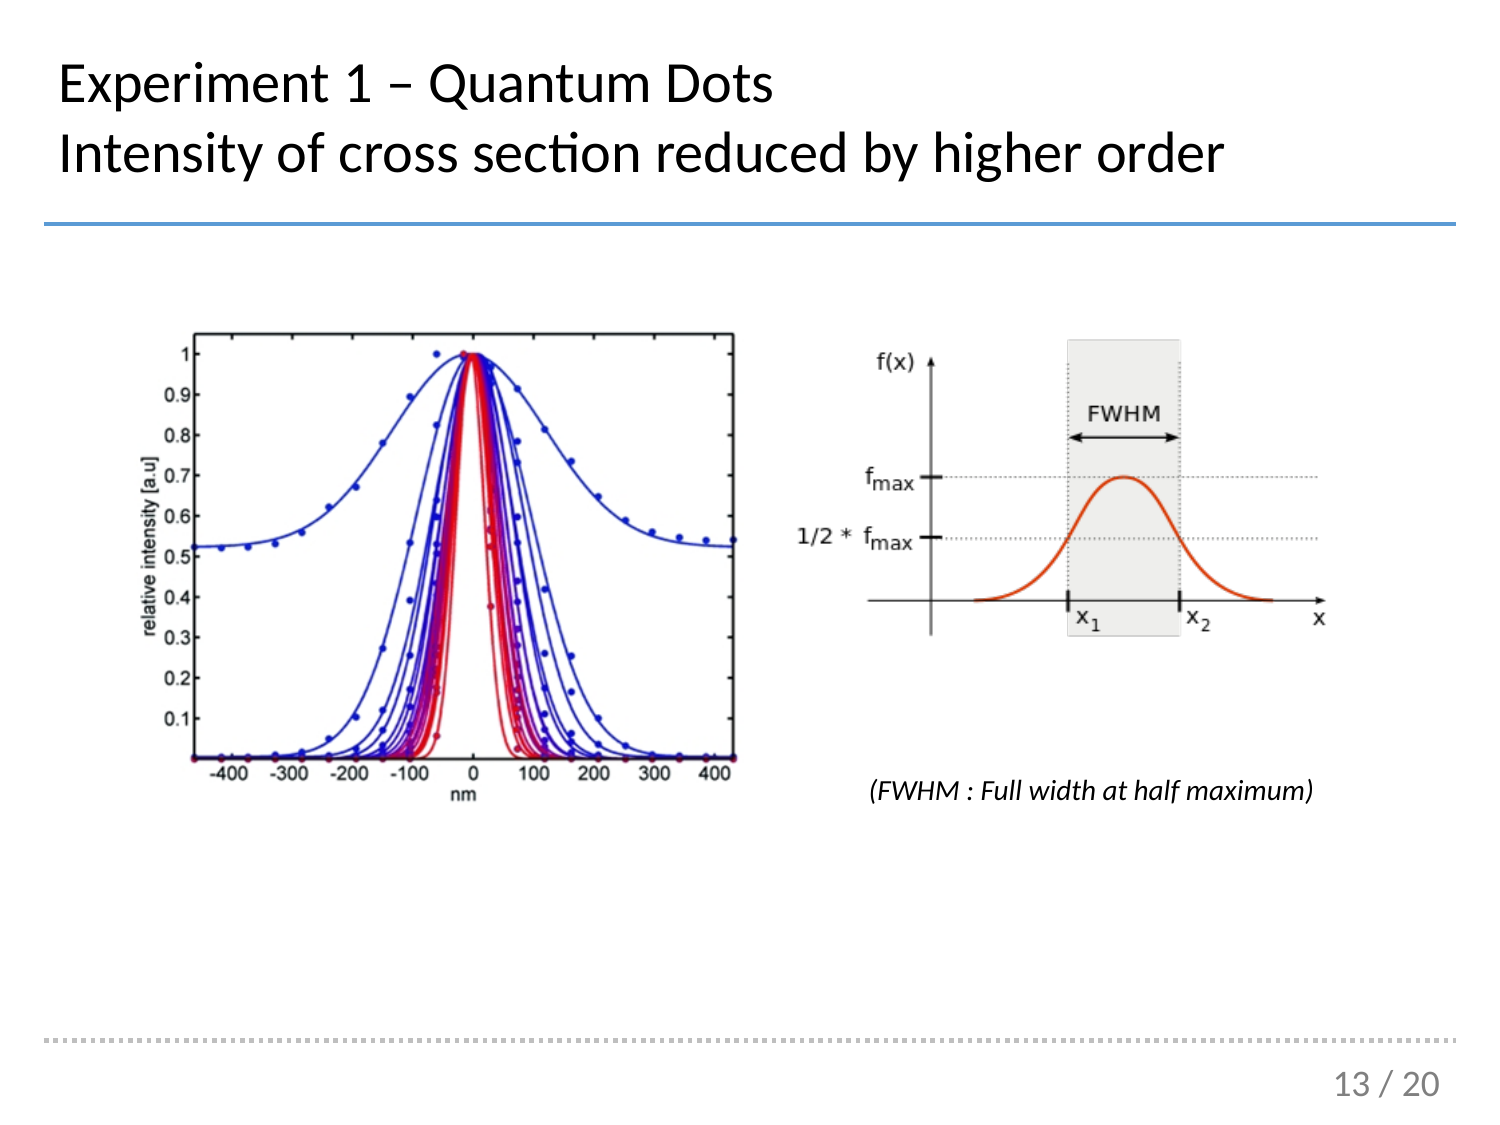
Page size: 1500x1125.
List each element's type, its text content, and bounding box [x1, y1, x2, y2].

text_box Experiment 1 – Quantum Dots Intensity of cross section reduced by higher order [43, 36, 1456, 192]
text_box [114, 312, 1400, 1016]
text_box 13 / 20 [1317, 1051, 1456, 1112]
